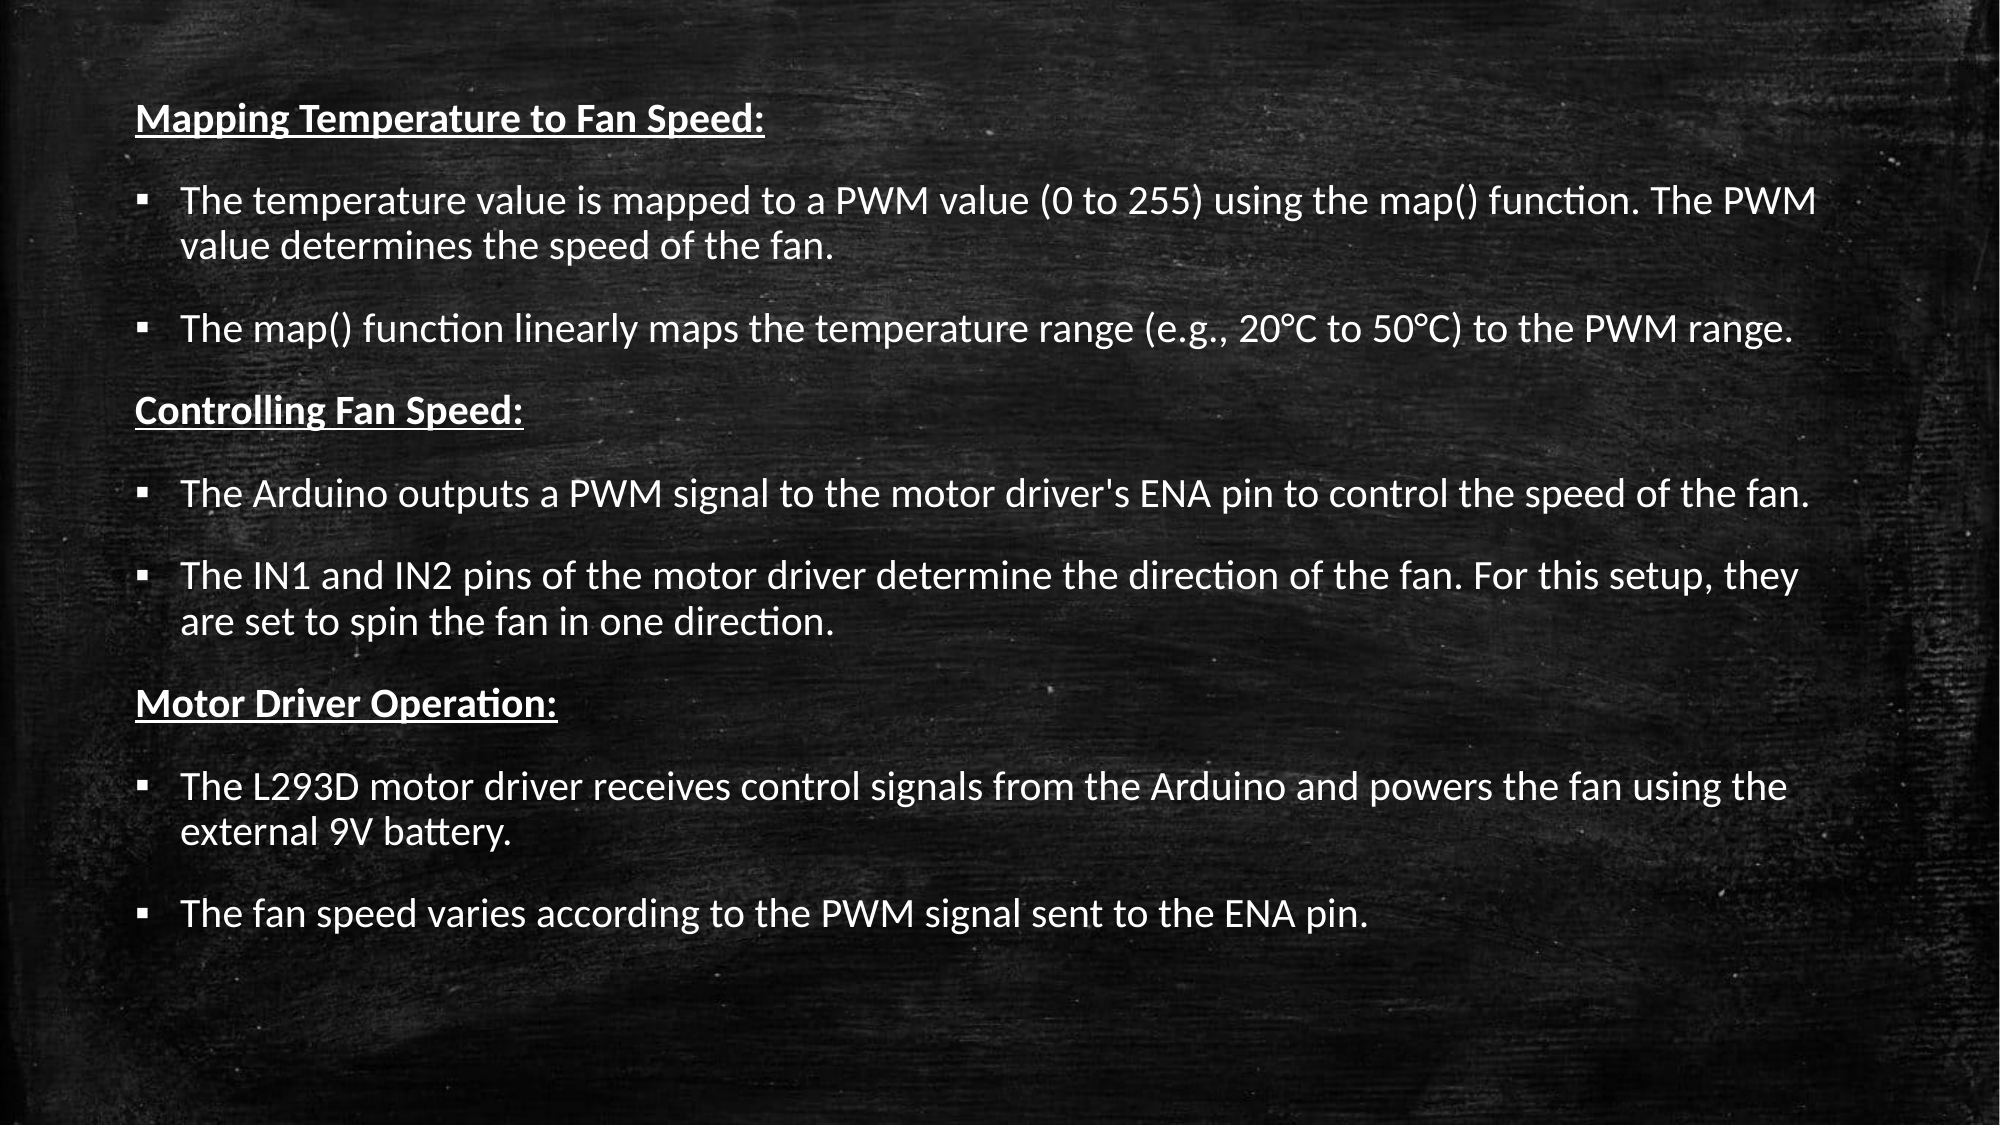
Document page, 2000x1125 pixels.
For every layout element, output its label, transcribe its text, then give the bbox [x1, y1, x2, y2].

list Mapping Temperature to Fan Speed: The temperature value is mapped to a PWM value (0 to 255) using the map() function. The PWM value determines the speed of the fan. The map() function linearly maps the temperature range (e.g., 20°C to 50°C) to the PWM range. Controlling Fan Speed: The Arduino outputs a PWM signal to the motor driver's ENA pin to control the speed of the fan. The IN1 and IN2 pins of the motor driver determine the direction of the fan. For this setup, they are set to spin the fan in one direction. Motor Driver Operation: The L293D motor driver receives control signals from the Arduino and powers the fan using the external 9V battery. The fan speed varies according to the PWM signal sent to the ENA pin. [120, 88, 1847, 1032]
